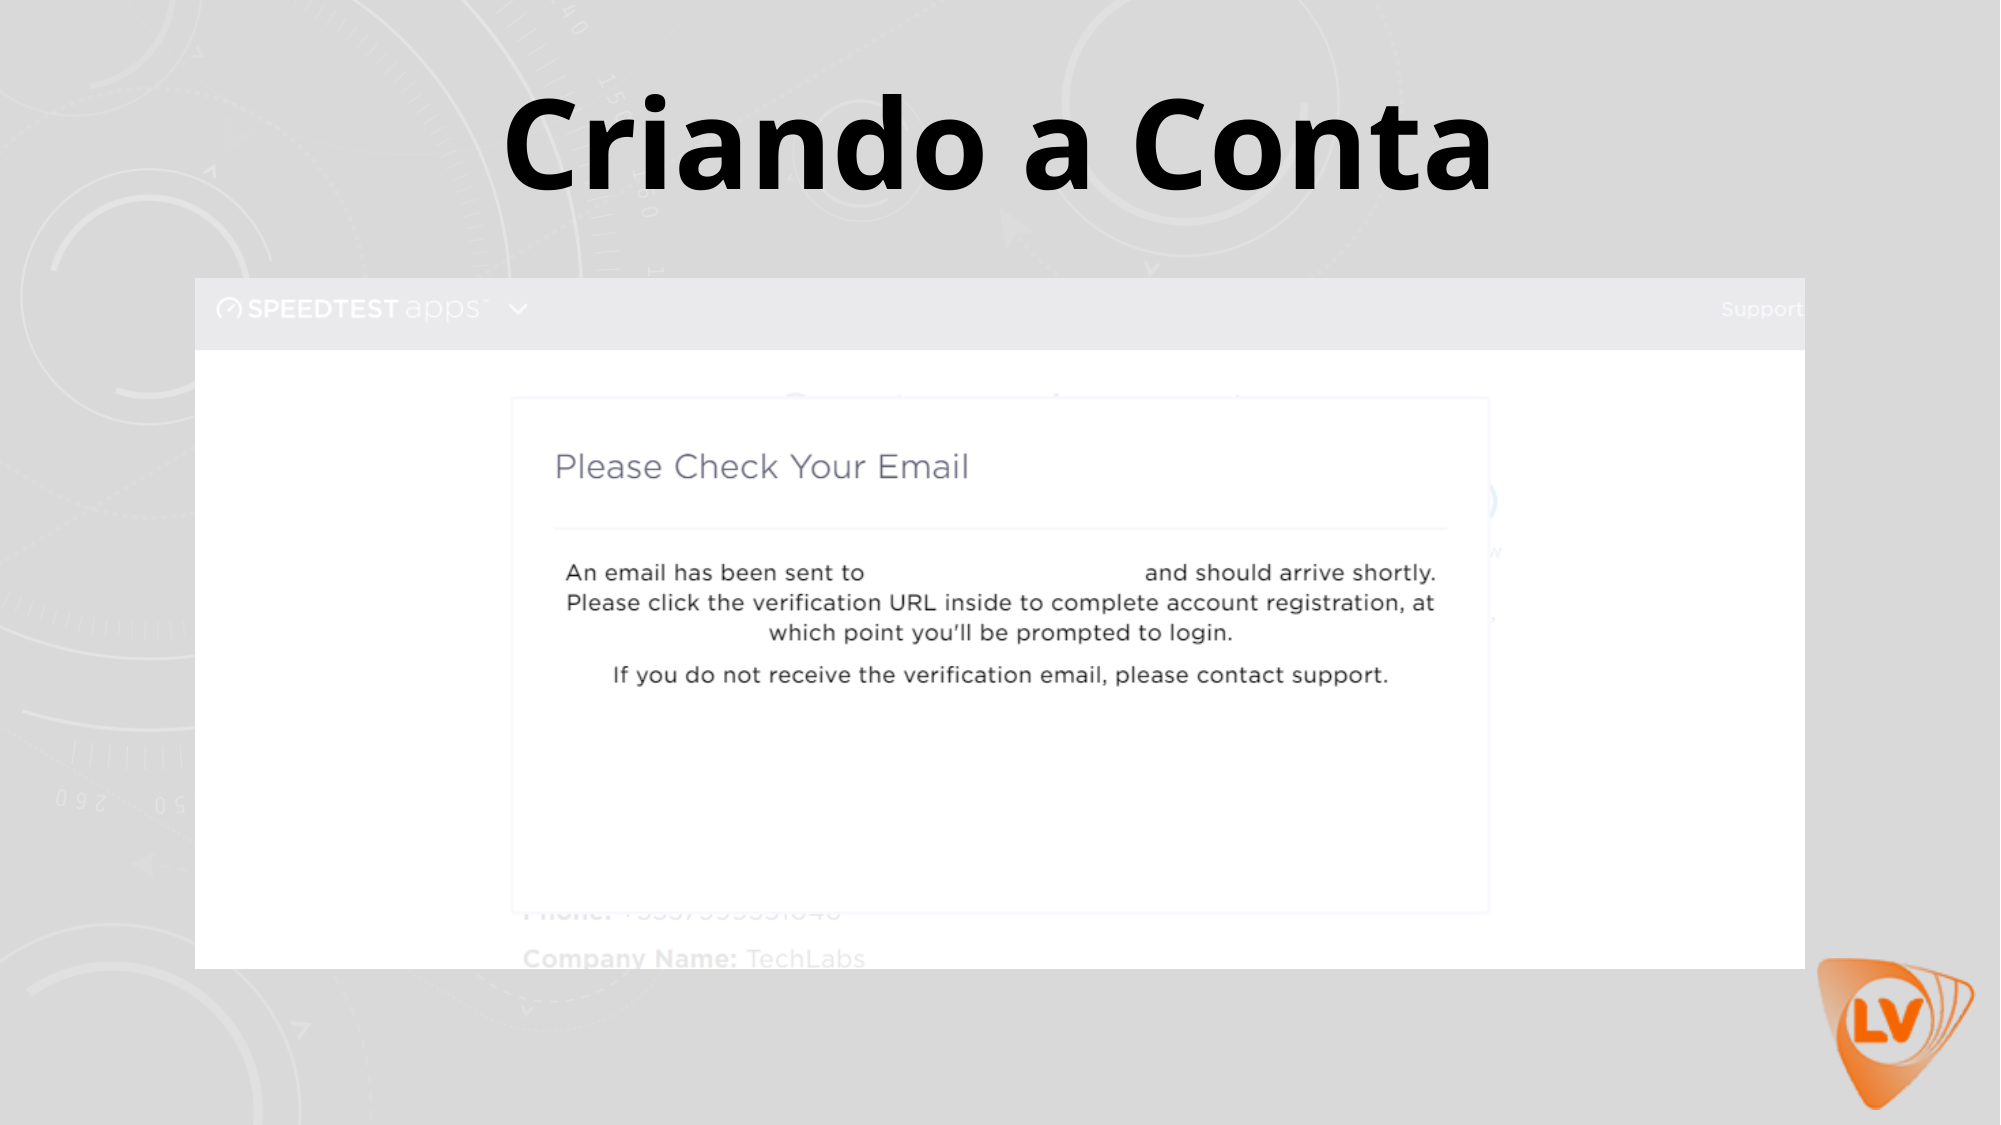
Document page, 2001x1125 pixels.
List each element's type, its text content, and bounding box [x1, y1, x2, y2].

picture [0, 0, 2000, 1125]
text_box Criando a Conta [485, 57, 1515, 222]
